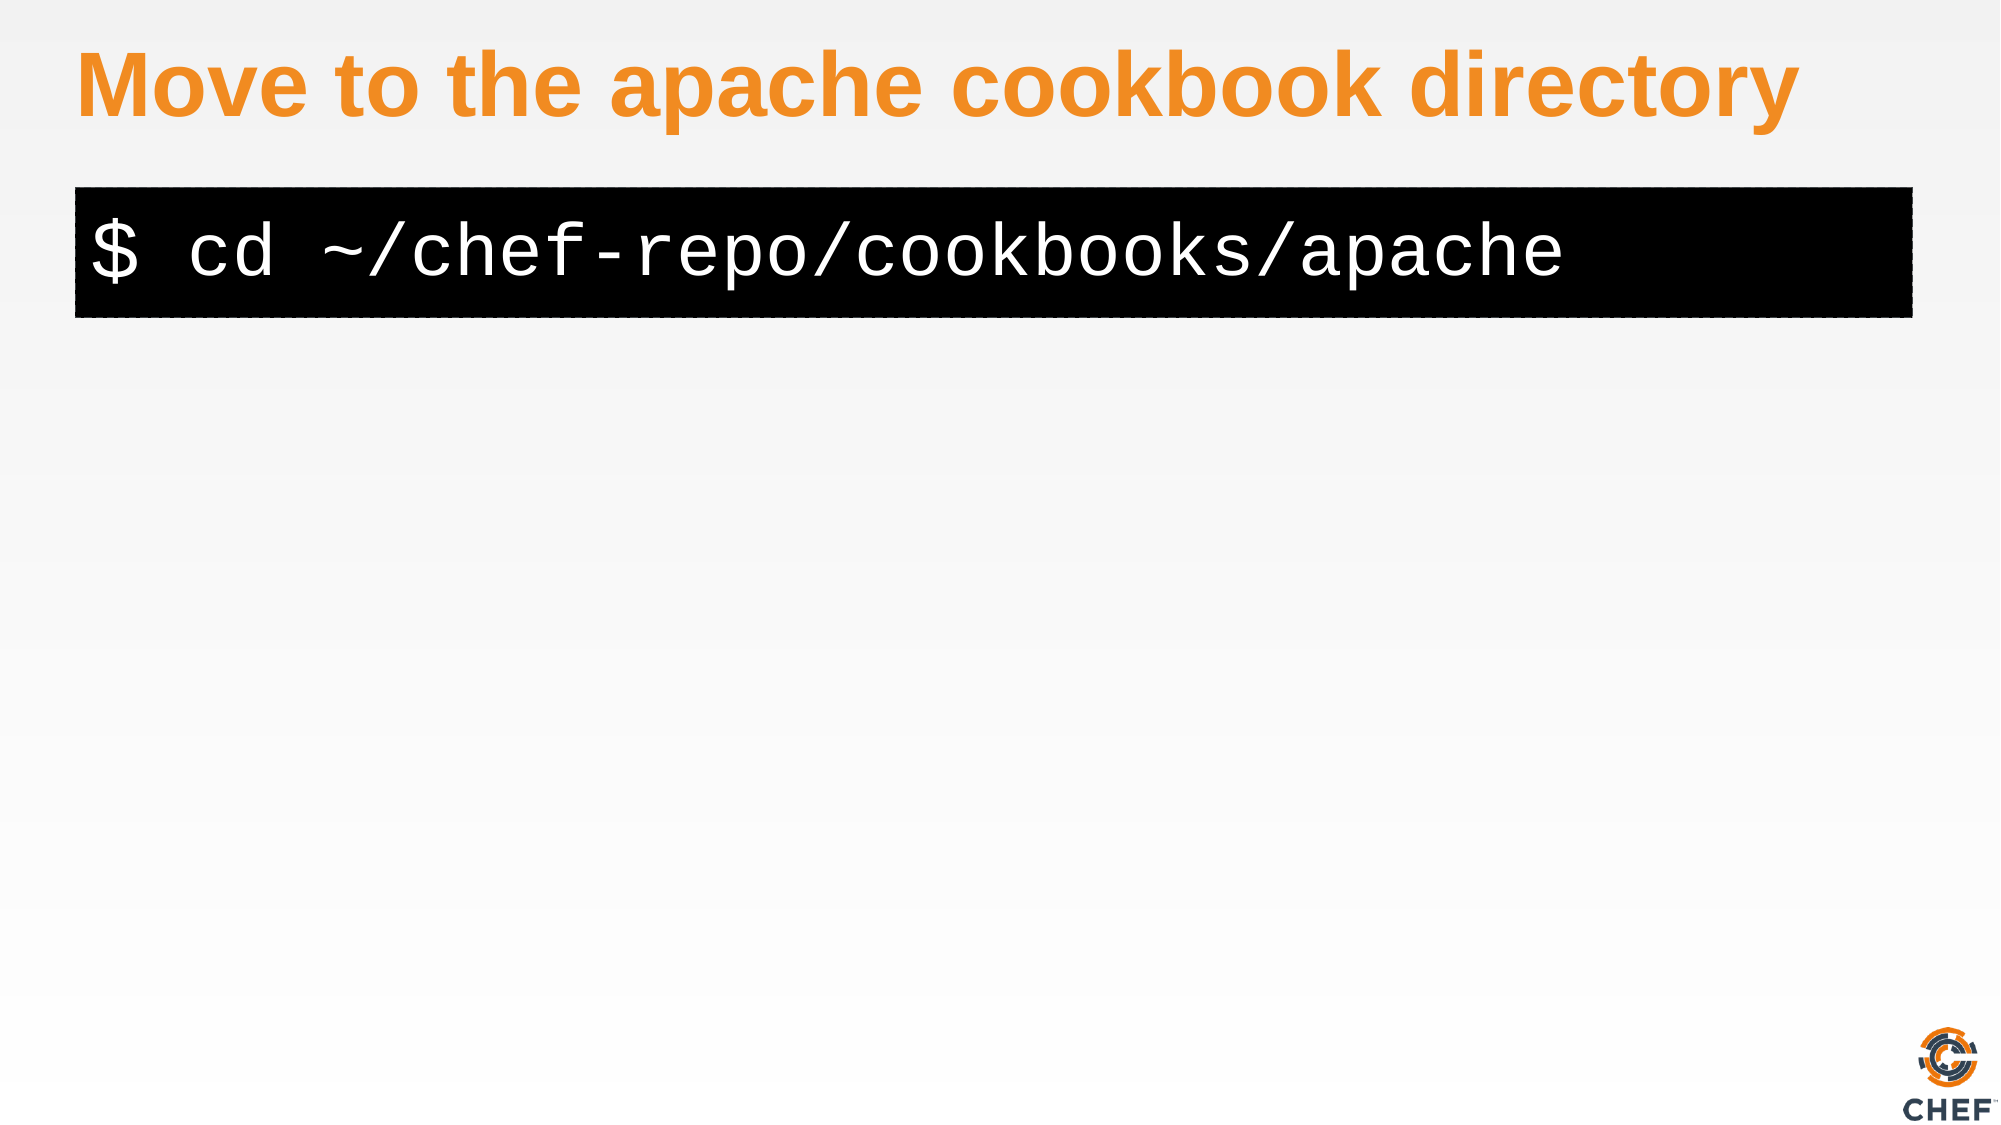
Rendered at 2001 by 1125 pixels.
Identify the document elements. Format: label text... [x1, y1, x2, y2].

list cd ~/chef-repo/cookbooks/apache [172, 201, 1908, 291]
picture [1903, 1027, 1998, 1121]
title Move to the apache cookbook directory [75, 37, 1913, 140]
